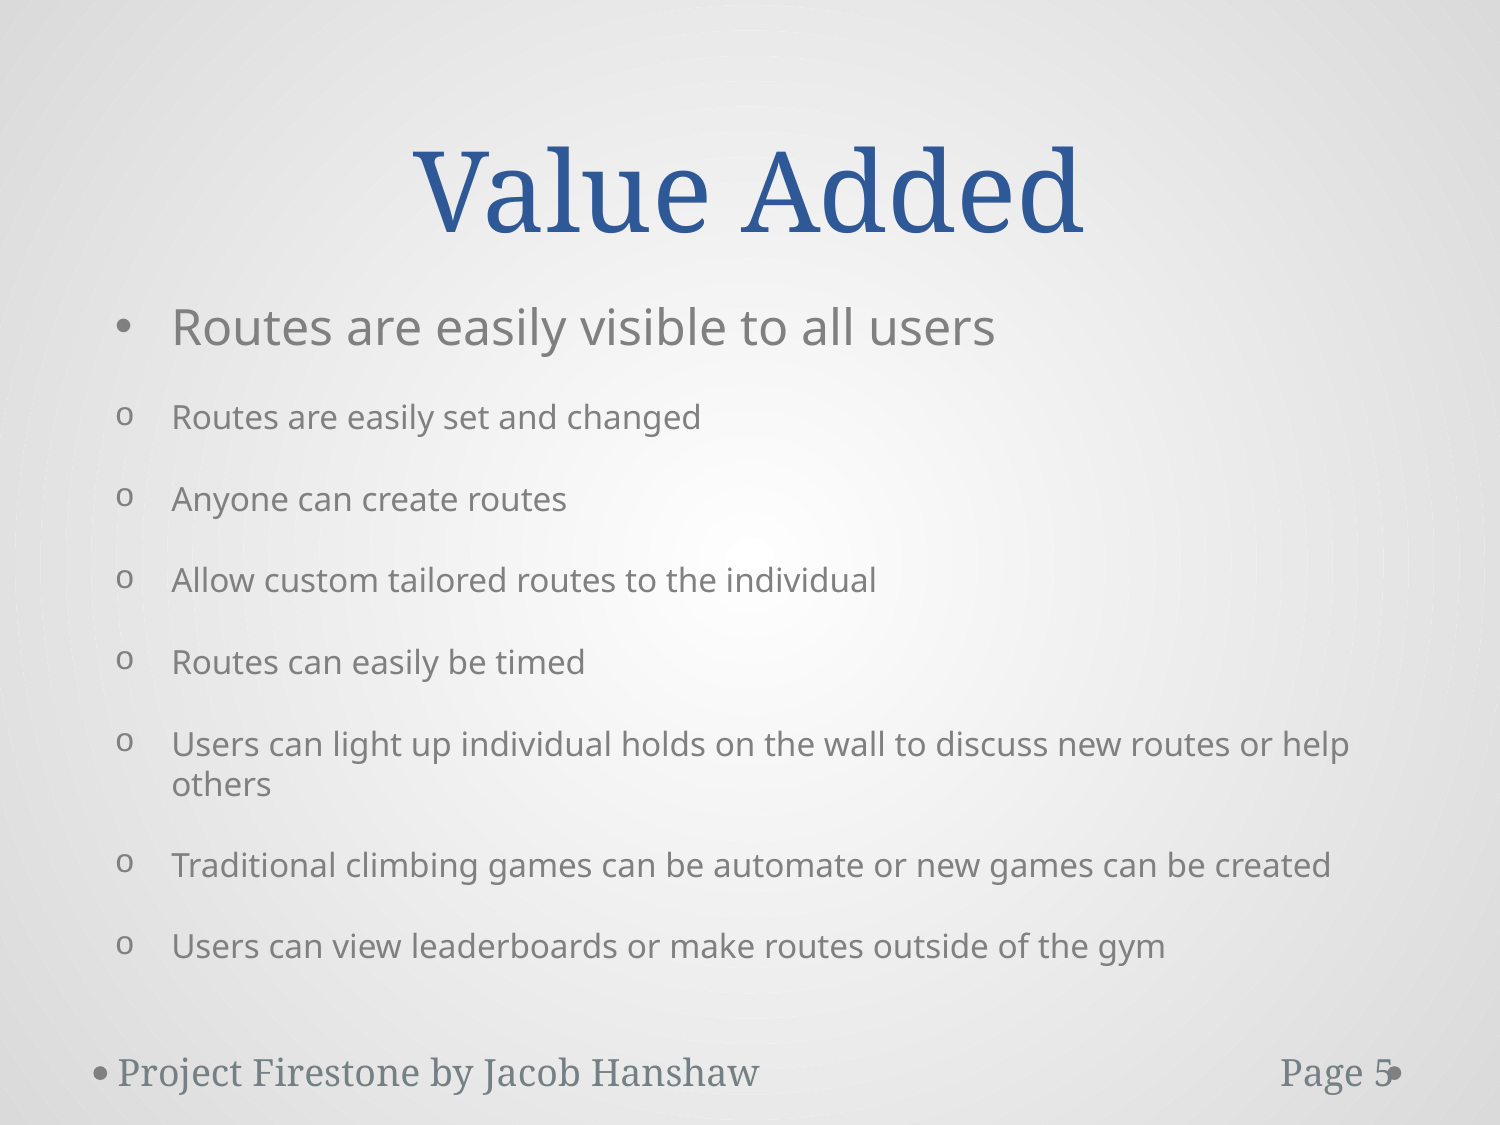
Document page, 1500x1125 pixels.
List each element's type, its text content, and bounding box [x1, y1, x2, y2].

title Value Added [75, 0, 1425, 263]
text_box Routes are easily visible to all users Routes are easily set and changed Anyone can create routes Allow custom tailored routes to the individual Routes can easily be timed Users can light up individual holds on the wall to discuss new routes or help others Traditional climbing games can be automate or new games can be created Users can view leaderboards or make routes outside of the gym [99, 287, 1450, 1030]
text_box Project Firestone by Jacob Hanshaw Page 5 [102, 1041, 1412, 1102]
